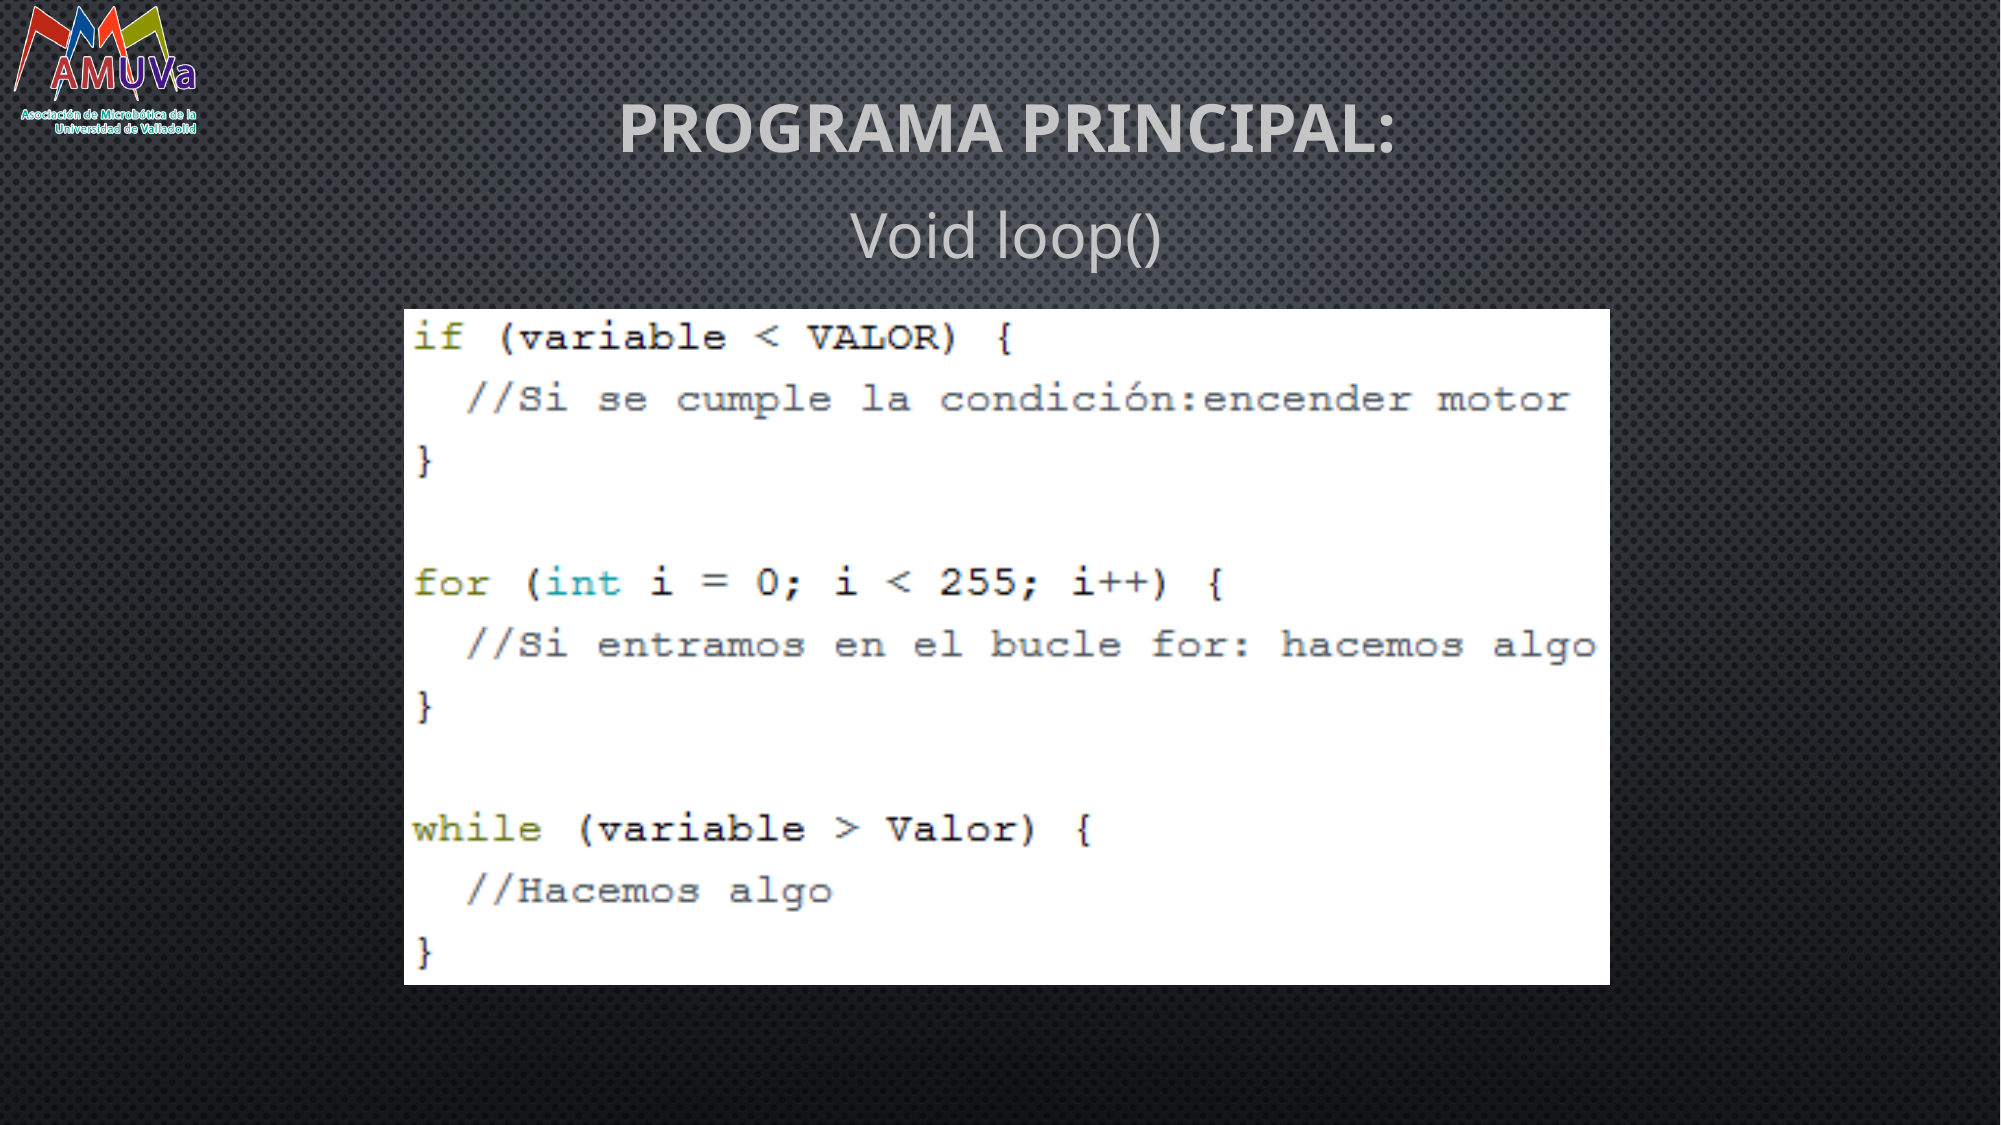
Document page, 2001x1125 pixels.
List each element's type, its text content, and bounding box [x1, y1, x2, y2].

picture [403, 308, 1611, 986]
picture [1, 2, 206, 146]
text_box Void loop() [835, 188, 1179, 279]
text_box PROGRAMA PRINCIPAL: [353, 67, 1661, 189]
